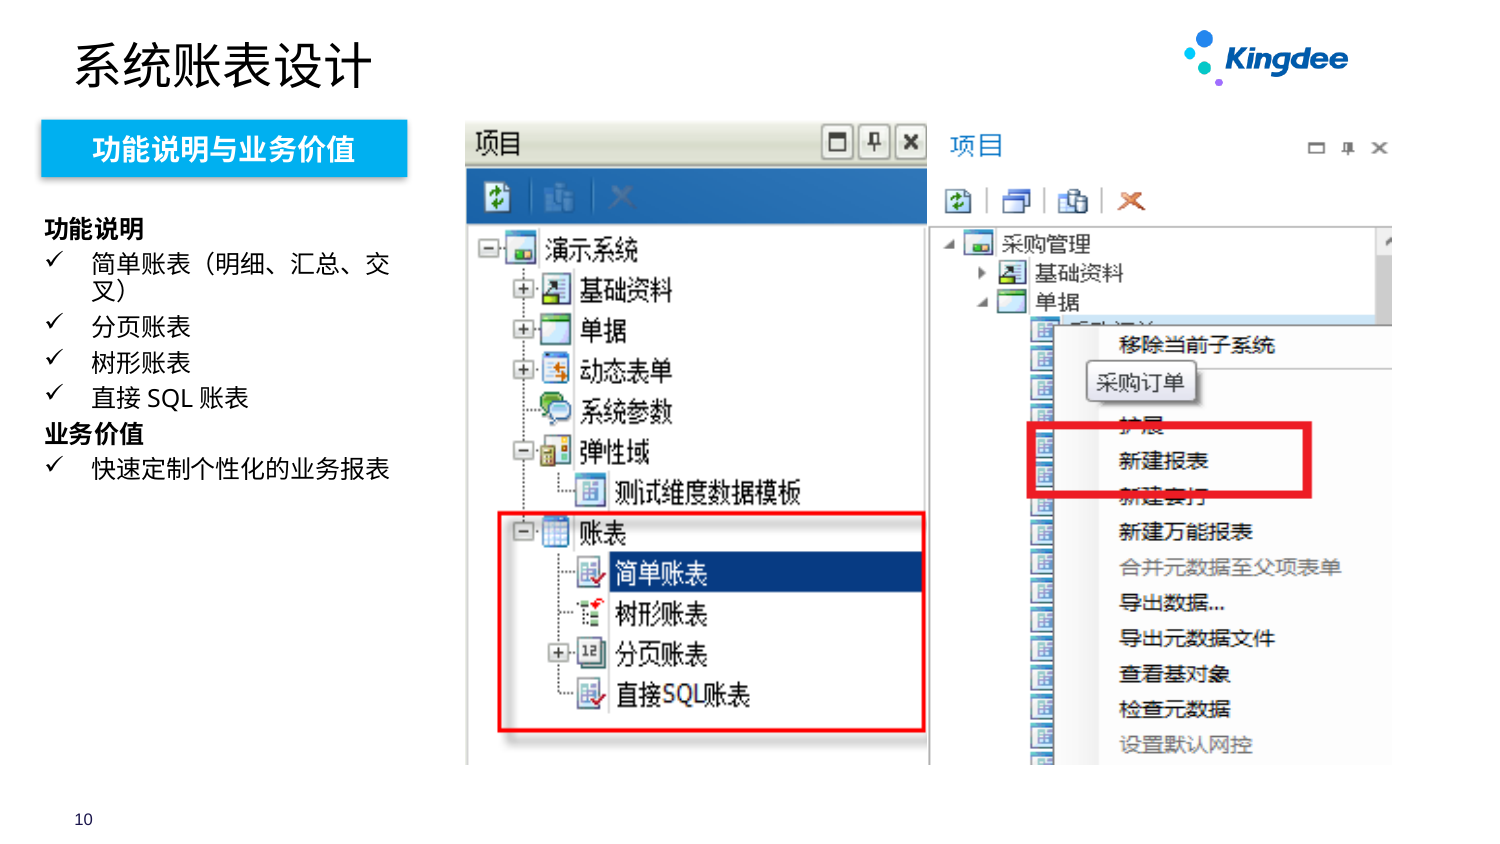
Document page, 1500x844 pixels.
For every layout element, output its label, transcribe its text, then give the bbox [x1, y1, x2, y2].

title 系统账表设计 [72, 33, 1452, 121]
text_box 功能说明与业务价值 [41, 119, 408, 178]
text_box 功能说明 简单账表（明细、汇总、交叉） 分页账表 树形账表 直接SQL账表 业务价值 快速定制个性化的业务报表 [29, 209, 408, 632]
picture [465, 119, 1392, 765]
